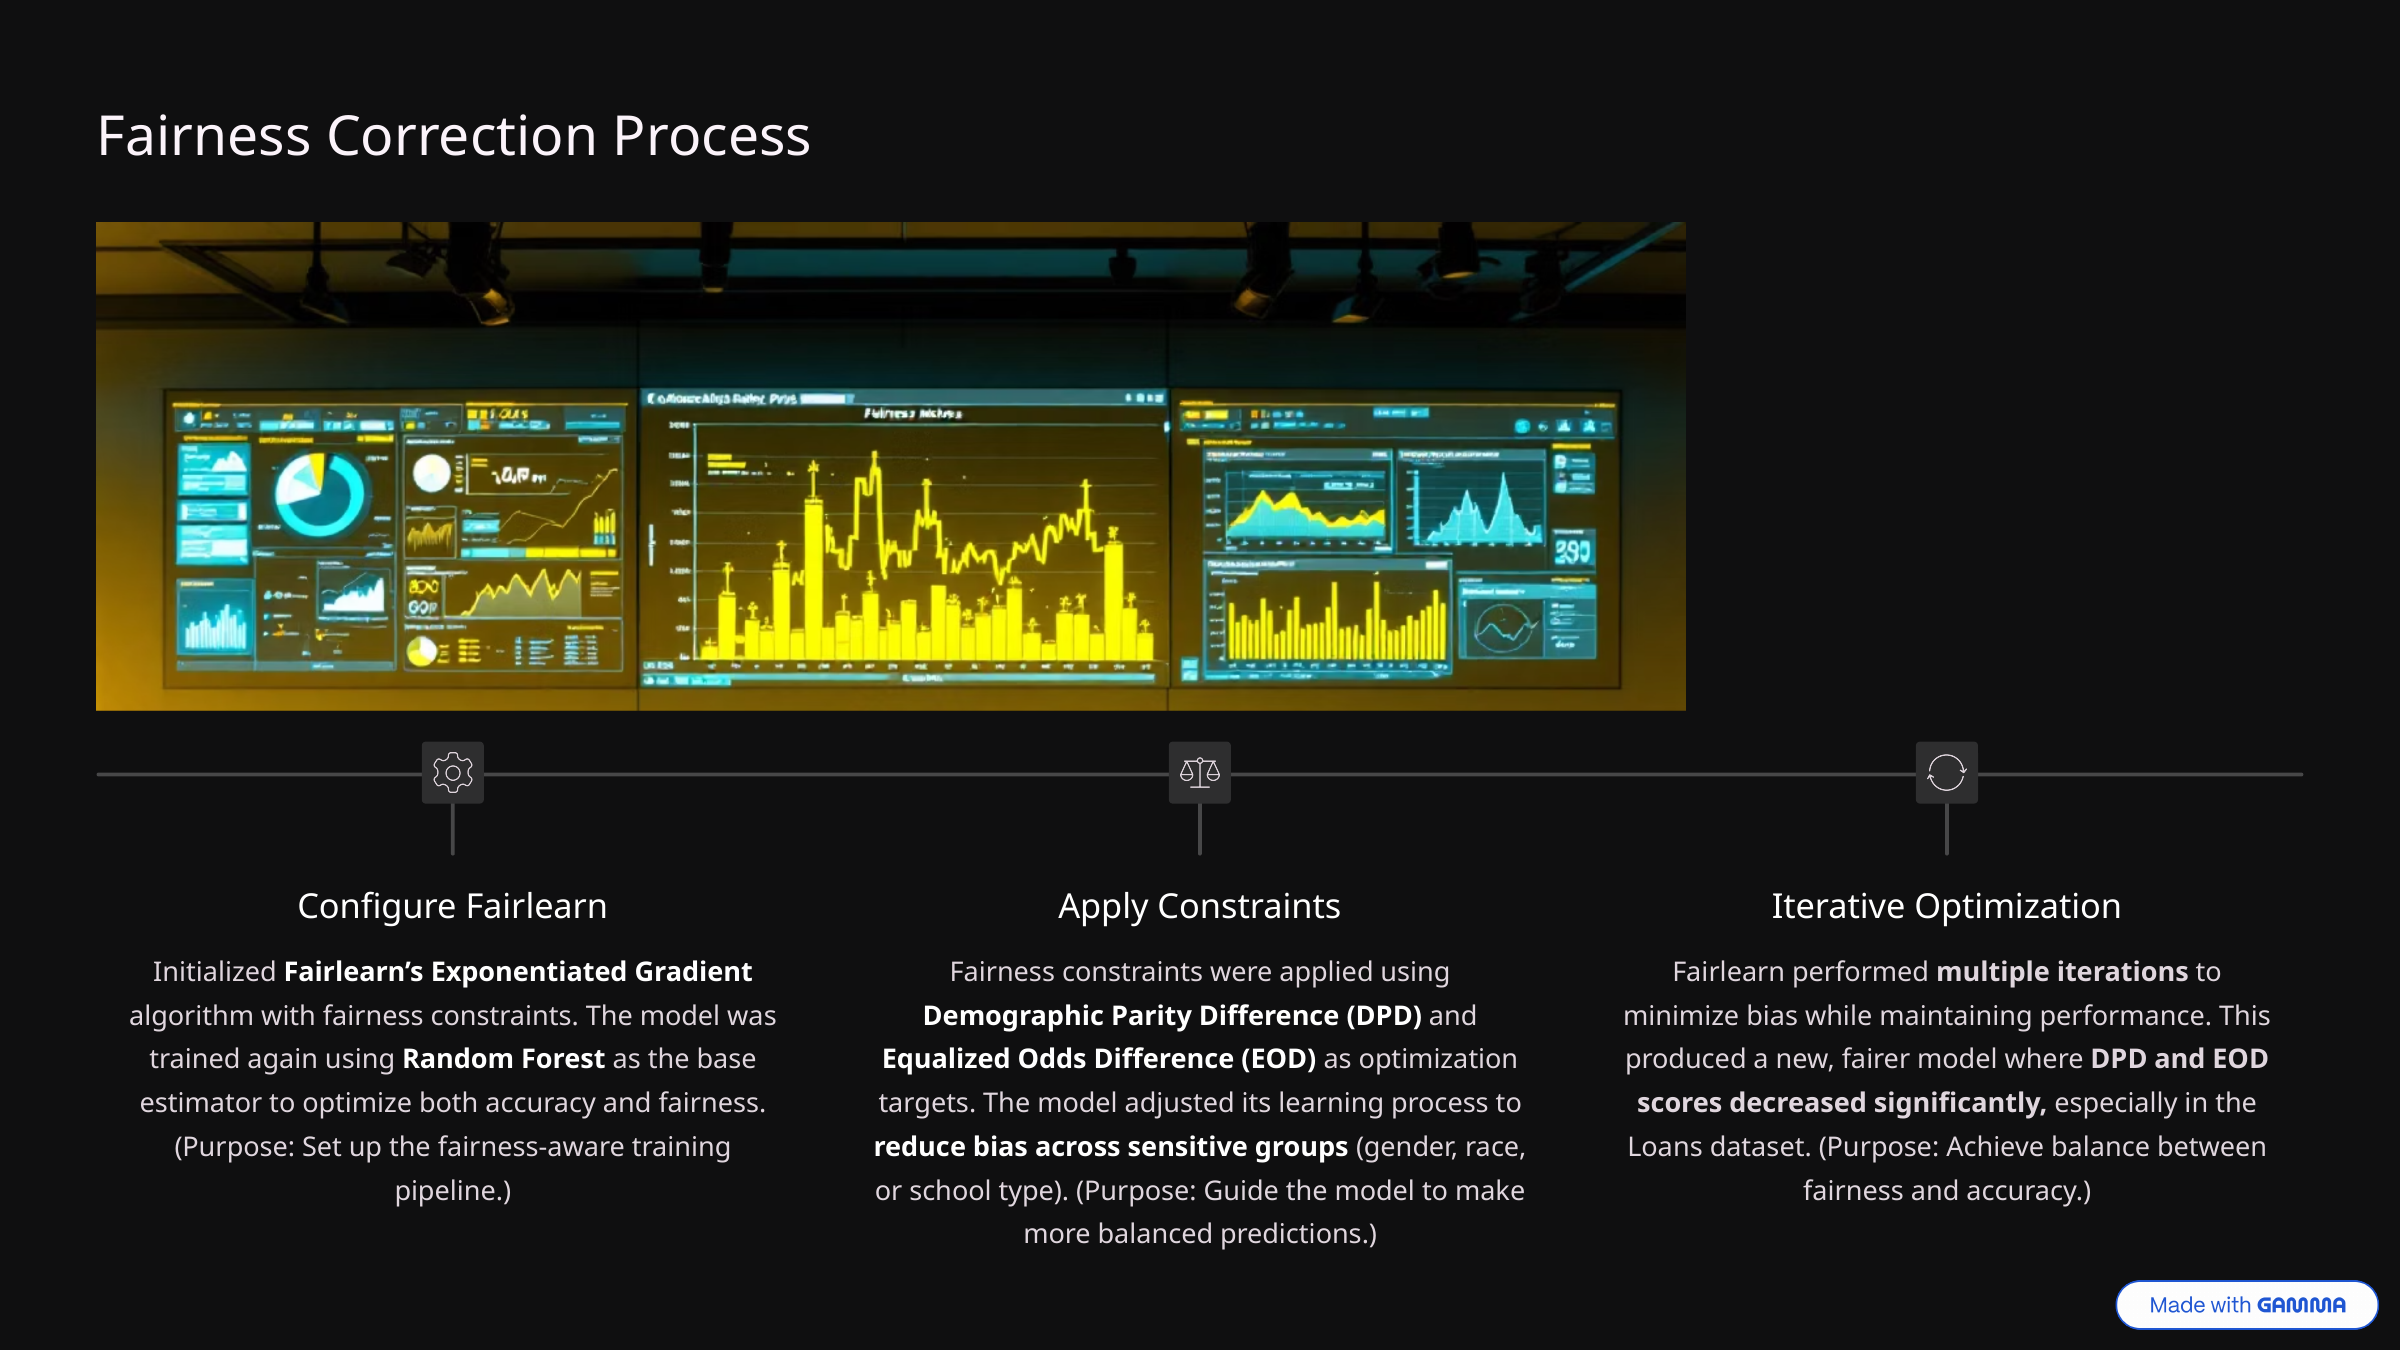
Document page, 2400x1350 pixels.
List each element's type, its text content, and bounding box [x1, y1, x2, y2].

text_box Configure Fairlearn [256, 883, 650, 927]
text_box [1915, 741, 1979, 804]
picture [2106, 1271, 2389, 1339]
text_box [1945, 804, 1949, 856]
text_box [421, 741, 484, 804]
text_box [450, 804, 455, 856]
text_box [1198, 804, 1202, 856]
text_box Fairlearn performed multiple iterations to minimize bias while maintaining performance. This produced a new, fairer model where DPD and EOD scores decreased significantly, especially in the Loans dataset. (Purpose: Achieve balance between fairness and accuracy.) [1618, 942, 2276, 1208]
text_box [1168, 741, 1231, 804]
text_box Apply Constraints [1023, 883, 1376, 927]
picture [432, 751, 474, 794]
text_box [484, 772, 1168, 777]
text_box [1979, 772, 2304, 777]
picture [96, 222, 1686, 711]
text_box Iterative Optimization [1719, 883, 2175, 927]
text_box [96, 772, 421, 777]
picture [1926, 751, 1968, 794]
text_box Fairness Correction Process [96, 97, 992, 167]
text_box Initialized Fairlearn’s Exponentiated Gradient algorithm with fairness constraints. The model was trained again using Random Forest as the base estimator to optimize both accuracy and fairness. (Purpose: Set up the fairness-aware training pipeline.) [124, 942, 782, 1208]
picture [1179, 751, 1221, 794]
text_box Fairness constraints were applied using Demographic Parity Difference (DPD) and Equalized Odds Difference (EOD) as optimization targets. The model adjusted its learning process to reduce bias across sensitive groups (gender, race, or school type). (Purpose: Guide the model to make more balanced predictions.) [871, 942, 1529, 1253]
text_box [1231, 772, 1915, 777]
